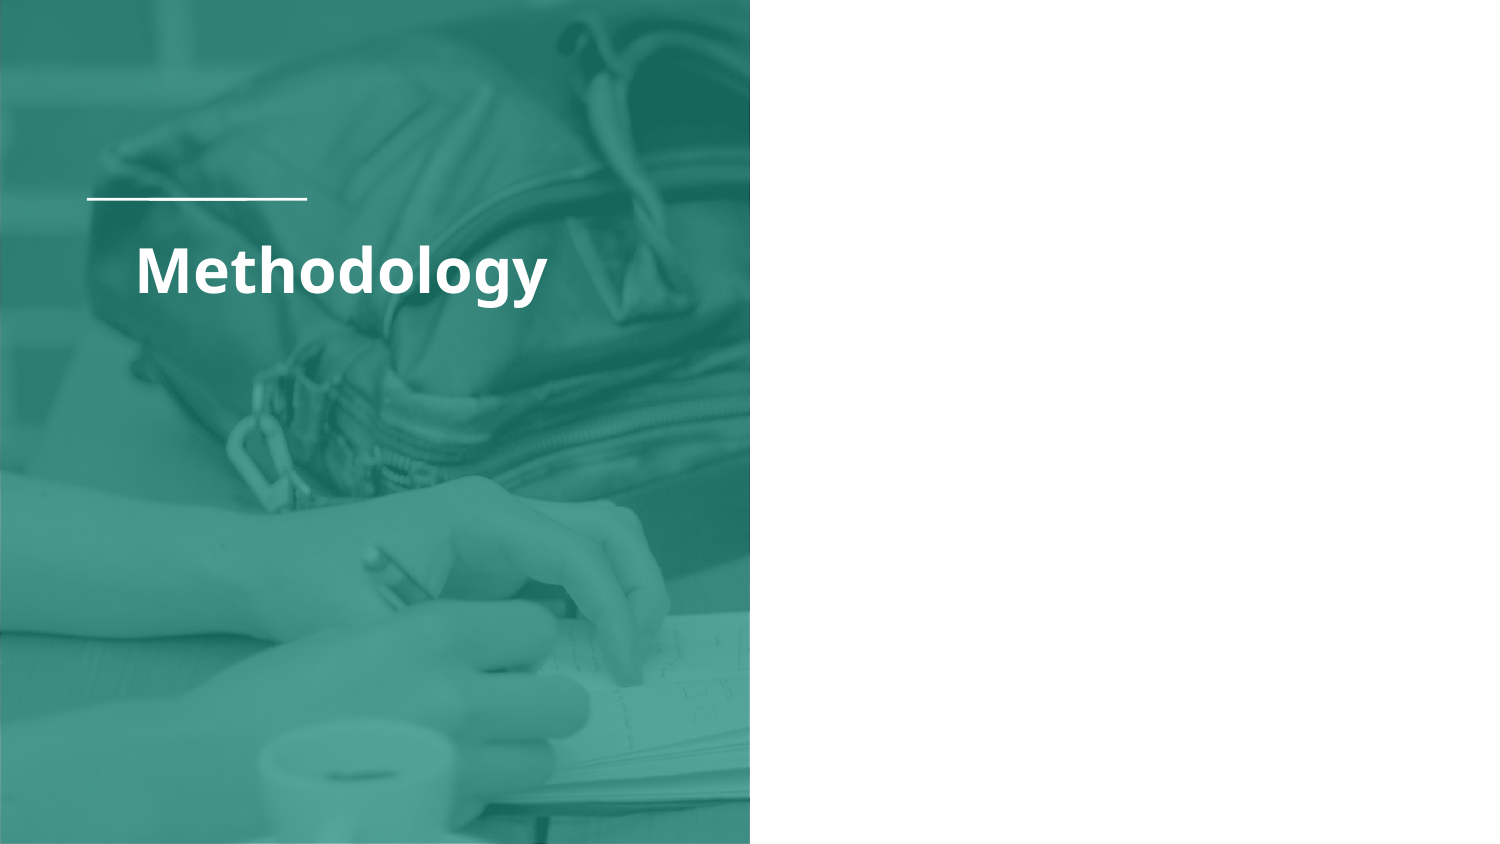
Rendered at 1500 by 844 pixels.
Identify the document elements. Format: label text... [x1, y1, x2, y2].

title Methodology [119, 216, 662, 494]
